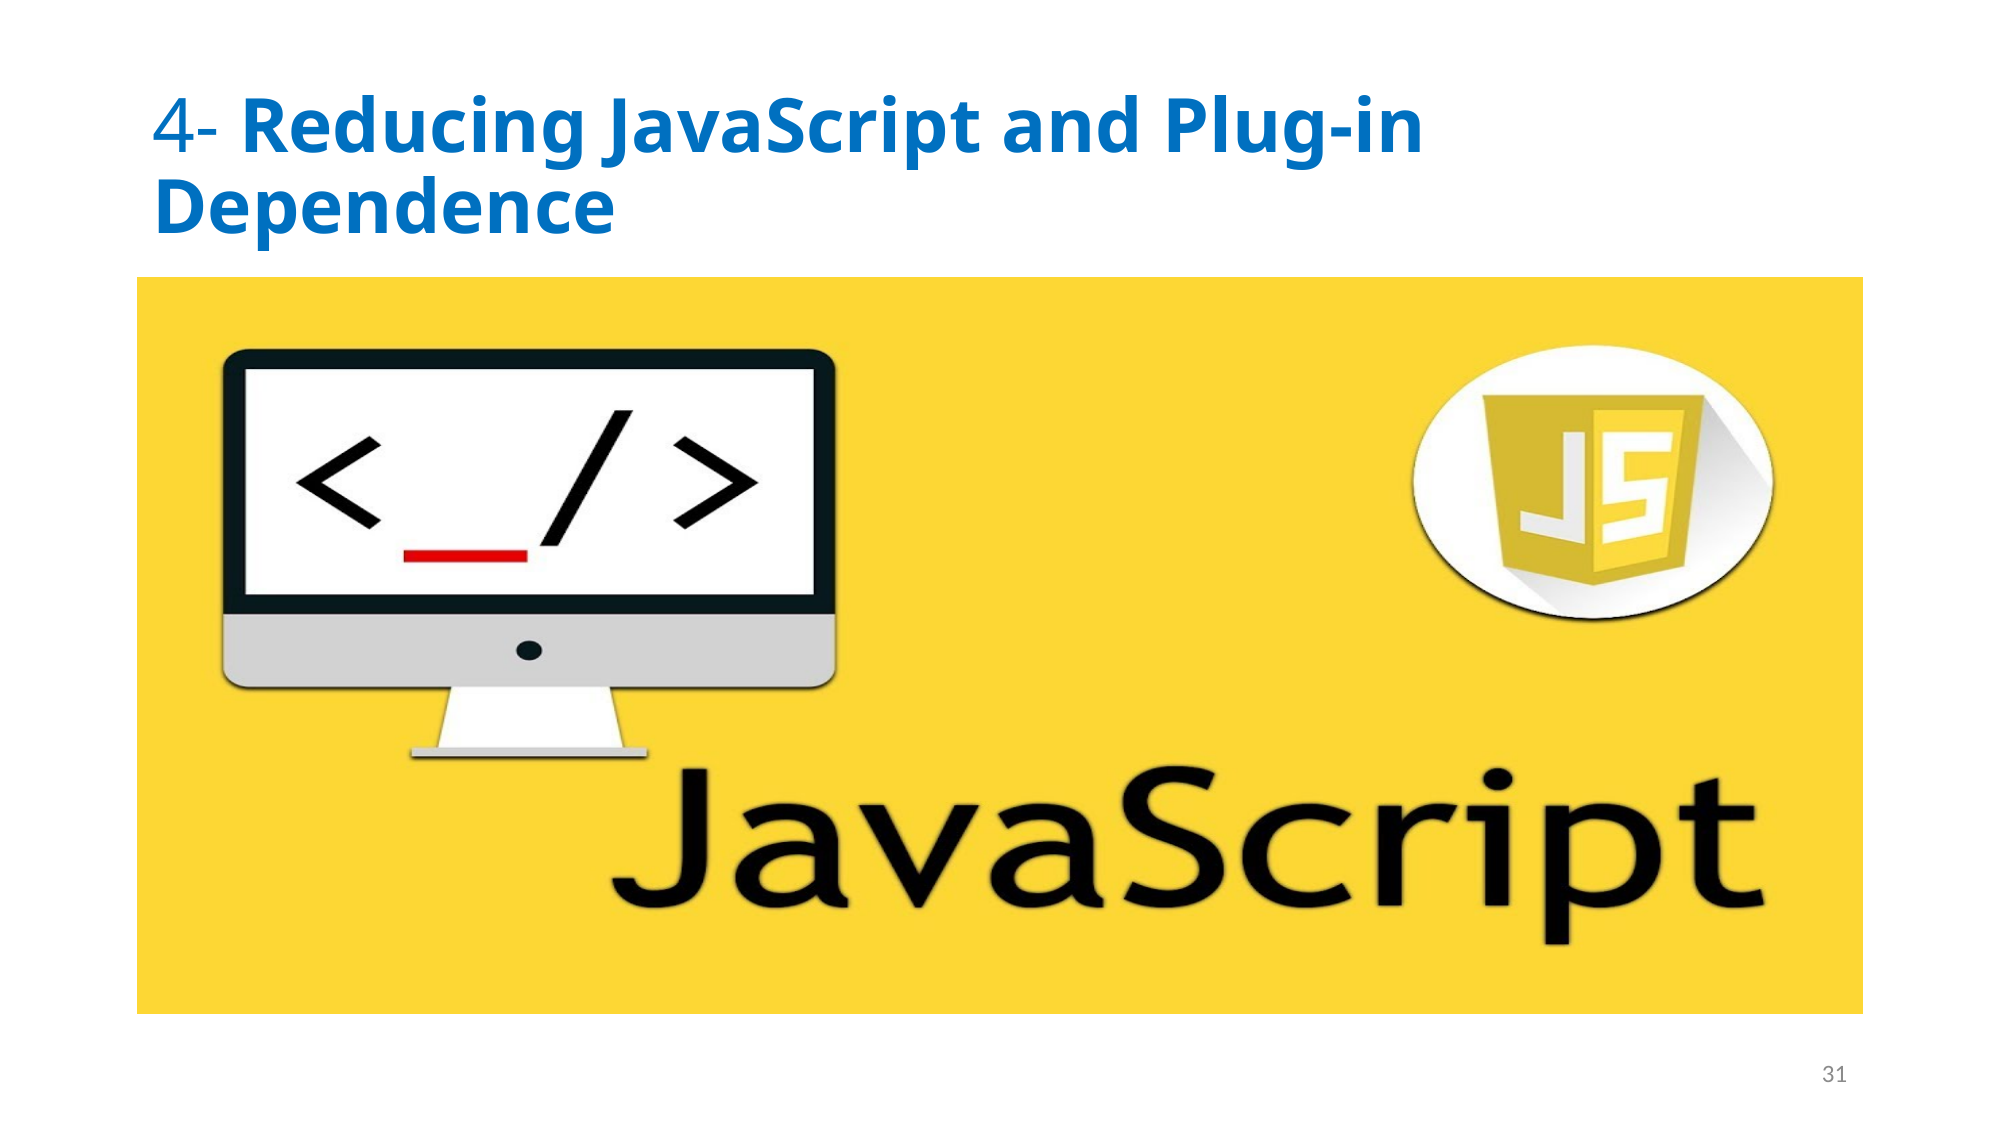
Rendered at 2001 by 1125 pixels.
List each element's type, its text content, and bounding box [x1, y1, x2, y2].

slide_number 31 [1412, 1042, 1863, 1103]
title 4- Reducing JavaScript and Plug-in Dependence [137, 59, 1863, 277]
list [137, 277, 1863, 1014]
